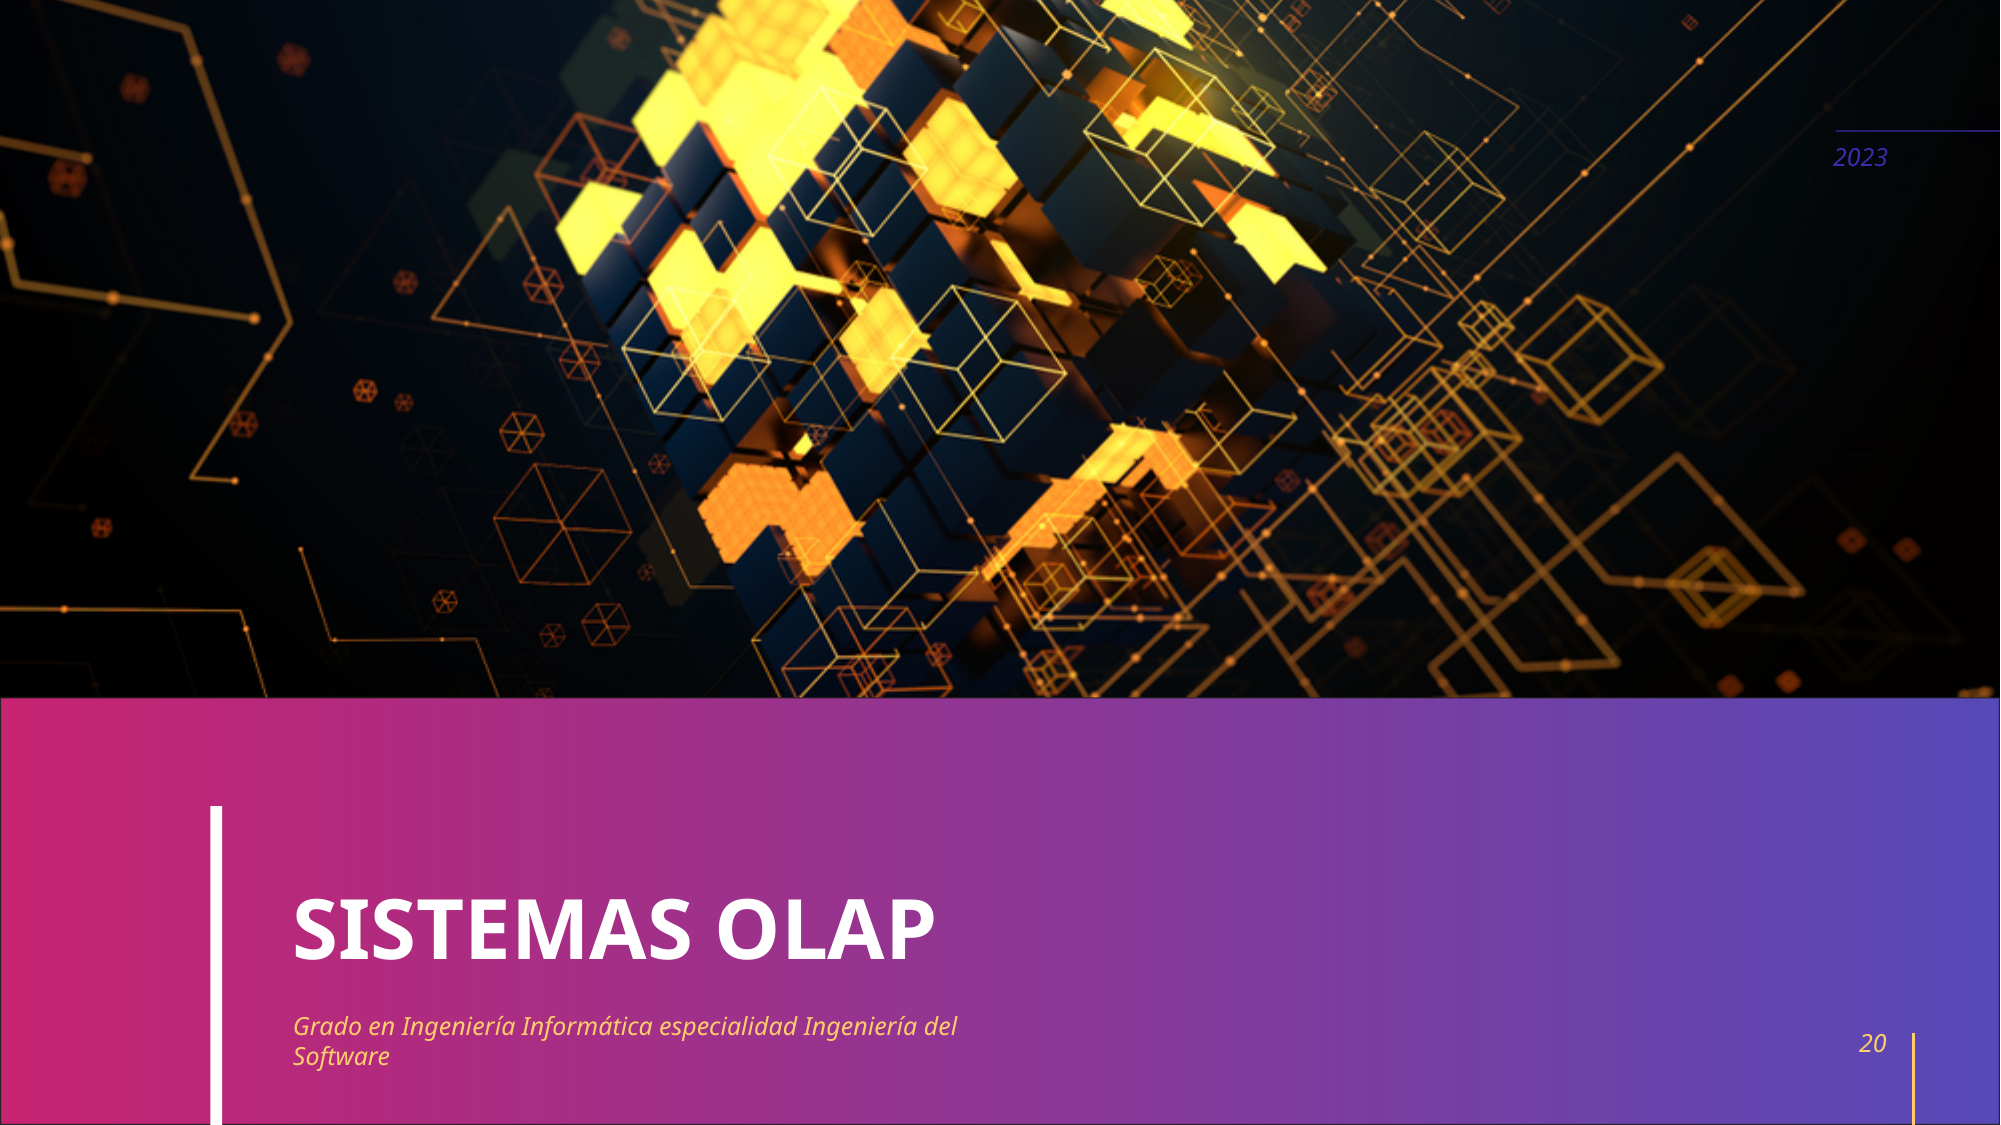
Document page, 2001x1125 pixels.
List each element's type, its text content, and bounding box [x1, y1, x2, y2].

title SISTEMAS OLAP [277, 727, 1723, 986]
slide_number 20 [1451, 1015, 1902, 1075]
footer Grado en Ingeniería Informática especialidad Ingeniería del Software [277, 1010, 1035, 1071]
picture [0, 0, 2000, 698]
